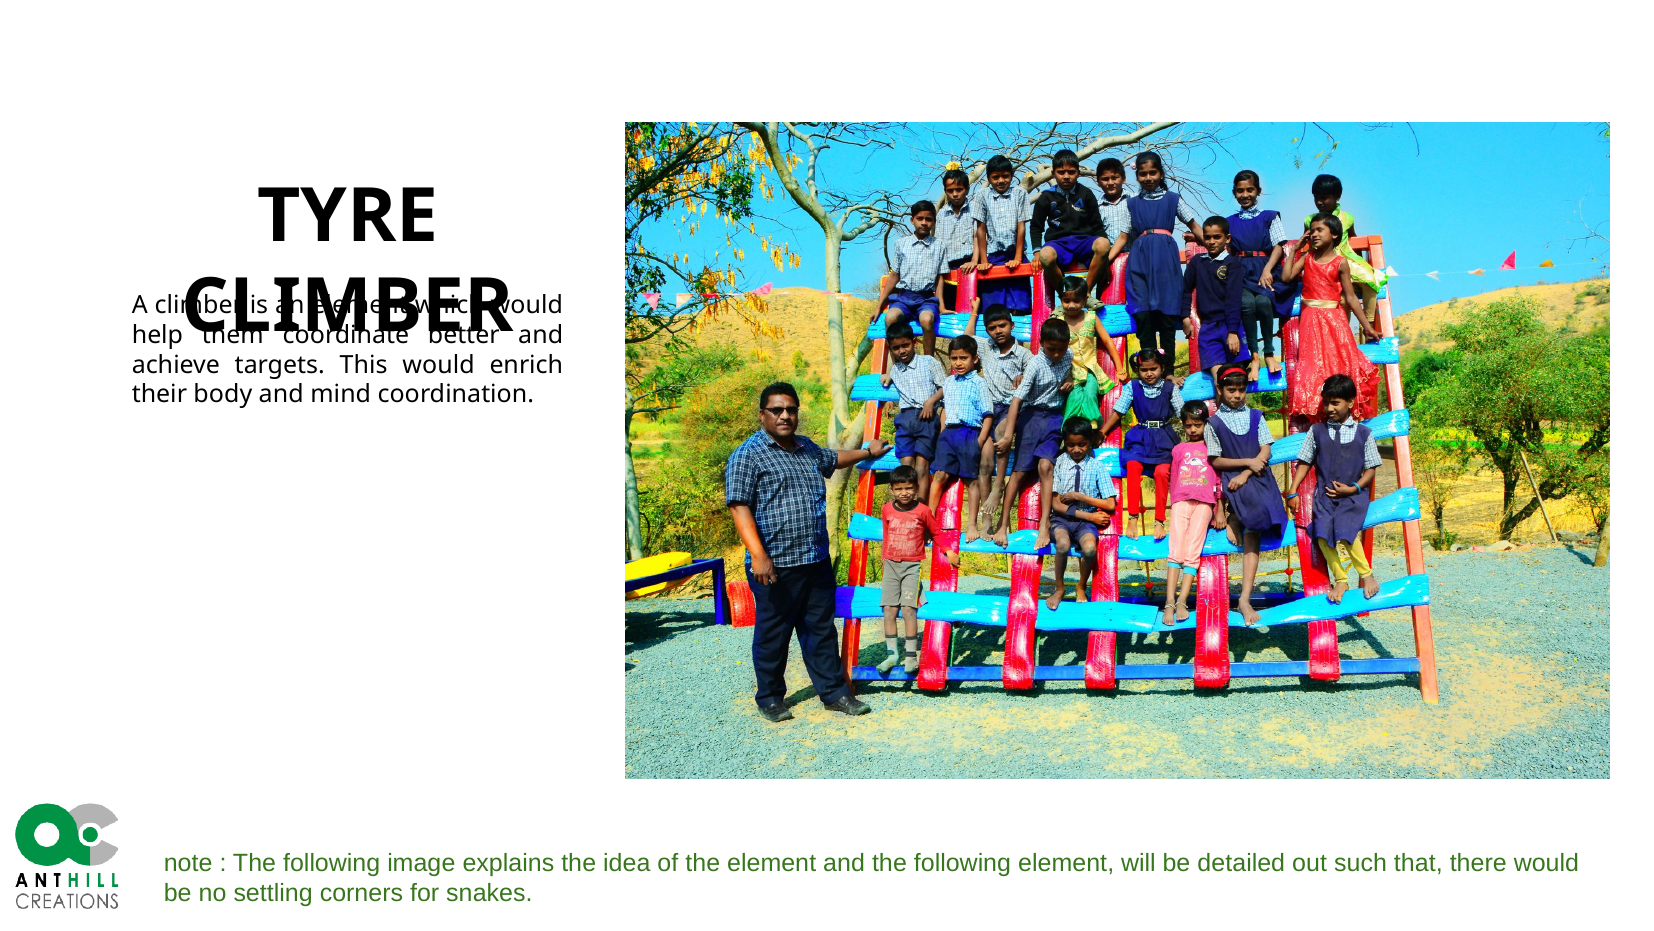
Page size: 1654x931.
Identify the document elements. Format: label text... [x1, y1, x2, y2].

picture [625, 121, 1611, 779]
text_box TYRE CLIMBER [82, 151, 614, 255]
text_box note : The following image explains the idea of the element and the following element, will be detailed out such that, there would be no settling corners for snakes. [148, 831, 1622, 919]
text_box A climber is an element which would help them coordinate better and achieve targets. This would enrich their body and mind coordination. [117, 273, 579, 818]
picture [11, 798, 122, 919]
